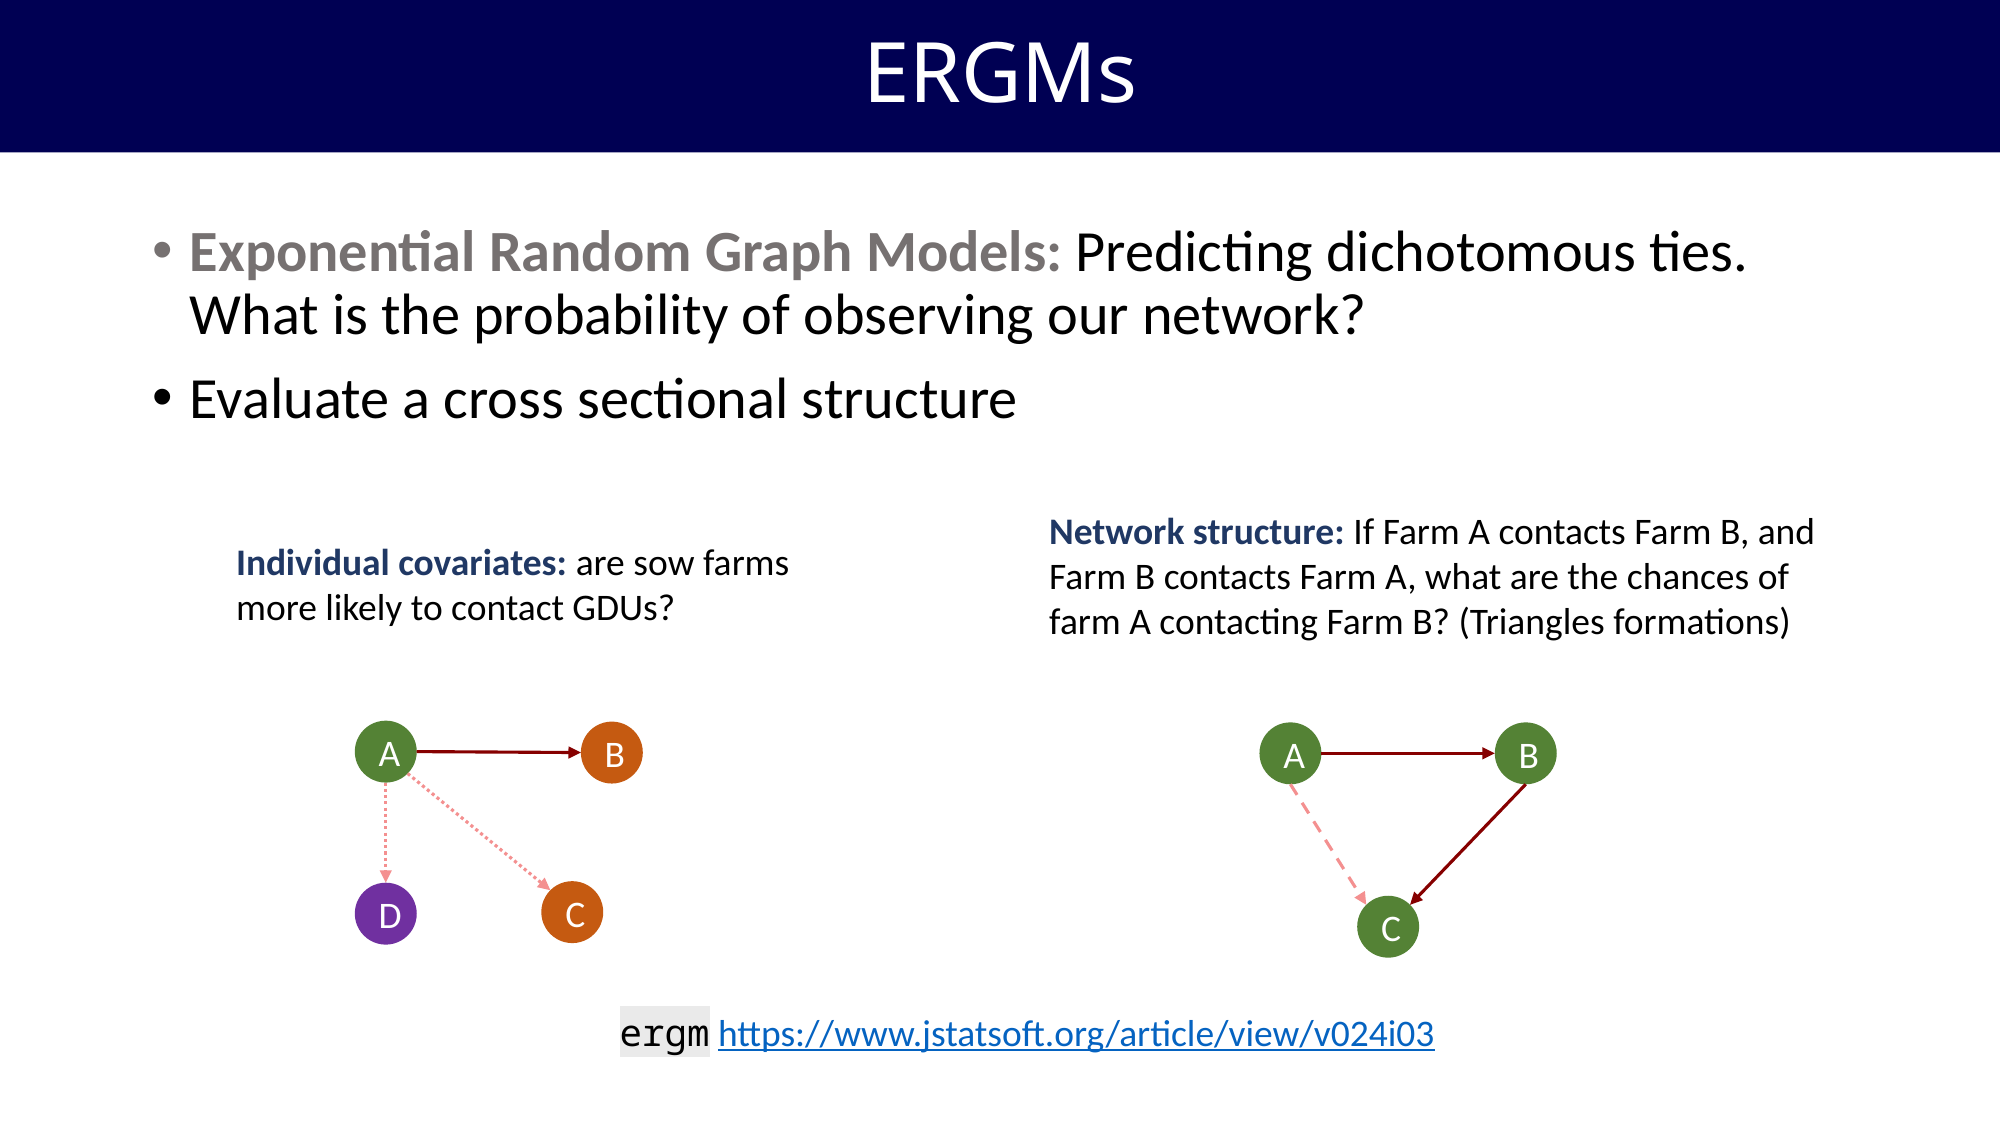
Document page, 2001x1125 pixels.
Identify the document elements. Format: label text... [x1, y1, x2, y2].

text_box ergm https://www.jstatsoft.org/article/view/v024i03 [604, 1001, 1450, 1061]
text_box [354, 720, 643, 945]
list Exponential Random Graph Models: Predicting dichotomous ties. What is the probability of observing our network? Evaluate a cross sectional structure [137, 214, 1863, 478]
text_box ERGMs [0, 0, 2000, 153]
text_box Individual covariates: are sow farms more likely to contact GDUs? [221, 530, 860, 681]
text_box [1259, 722, 1557, 958]
text_box Network structure: If Farm A contacts Farm B, and Farm B contacts Farm A, what are the chances of farm A contacting Farm B? (Triangles formations) [1034, 499, 1863, 650]
